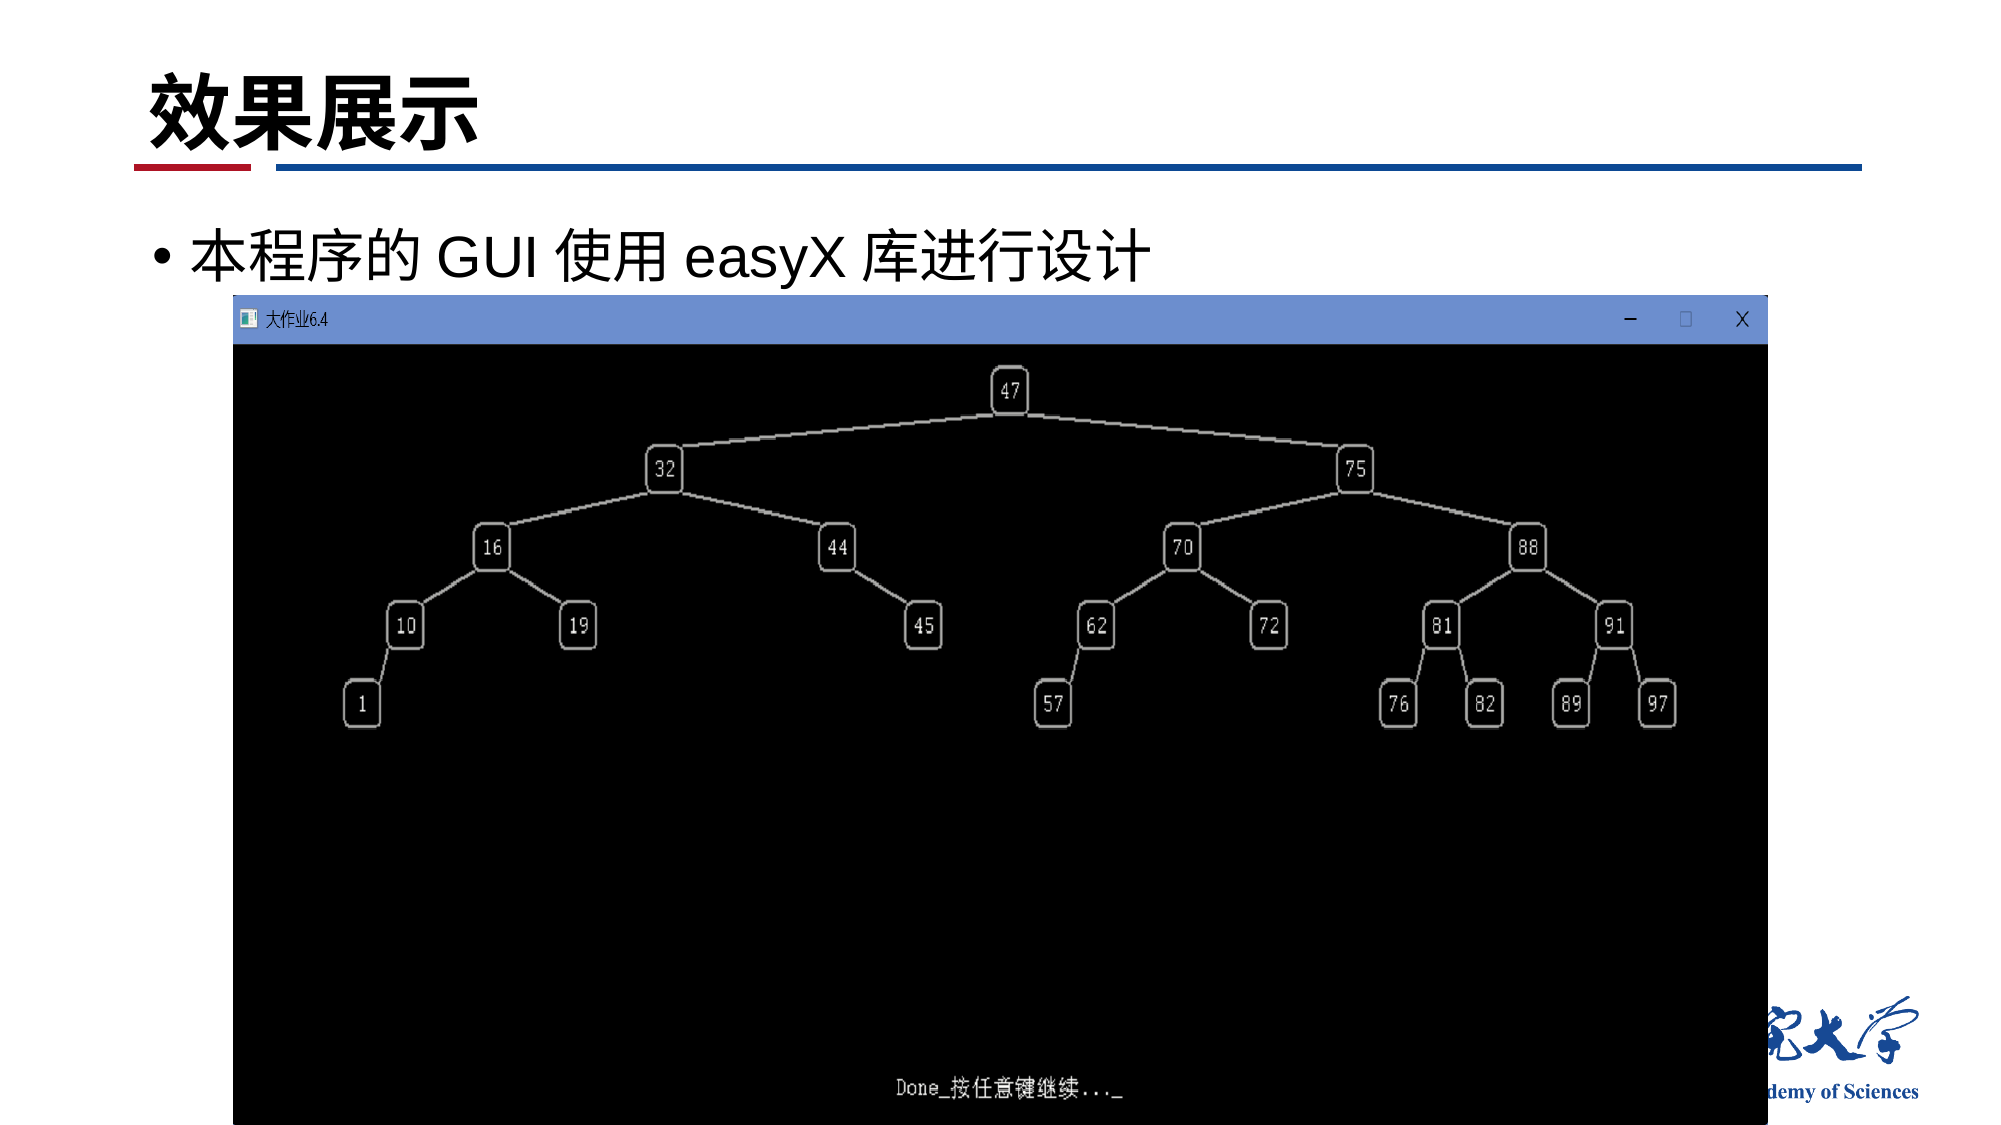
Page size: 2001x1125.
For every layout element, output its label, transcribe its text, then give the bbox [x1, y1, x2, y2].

list 本程序的GUI使用easyX库进行设计 [137, 219, 1863, 1051]
title 效果展示 [133, 0, 1863, 168]
picture [233, 295, 1919, 1125]
